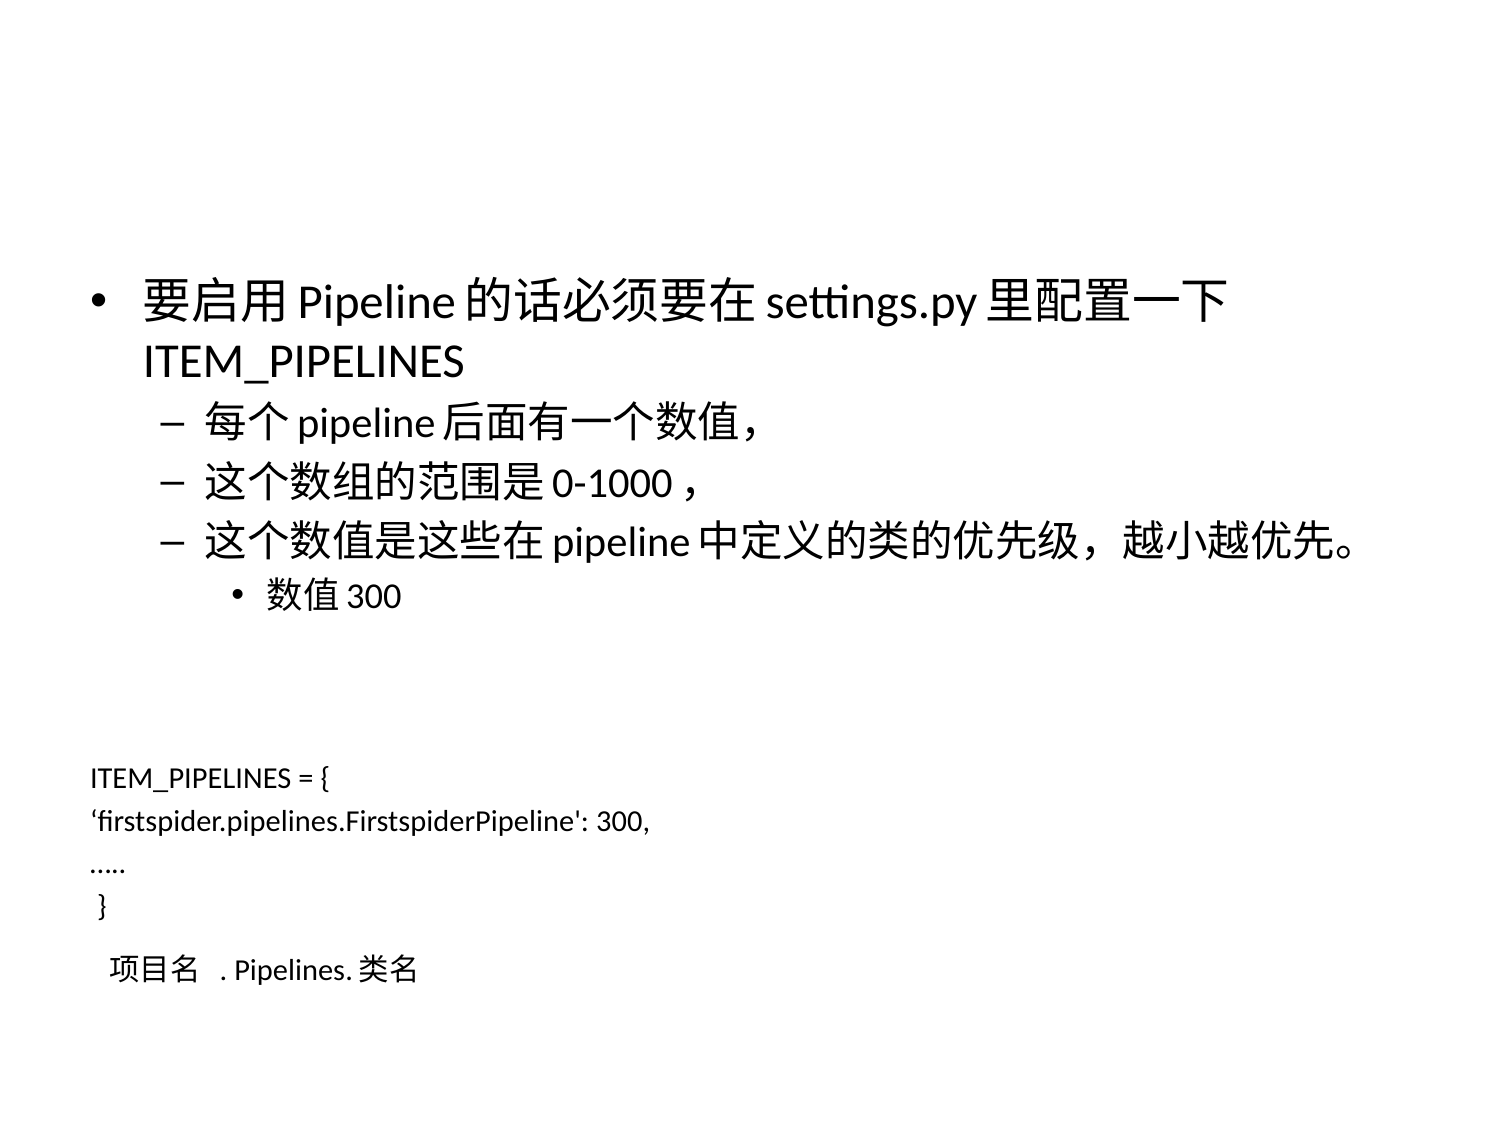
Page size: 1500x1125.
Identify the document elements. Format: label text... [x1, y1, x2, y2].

list 要启用Pipeline的话必须要在settings.py里配置一下ITEM_PIPELINES 每个pipeline后面有一个数值， 这个数组的范围是0-1000， 这个数值是这些在pipeline中定义的类的优先级，越小越优先。 数值300 ITEM_PIPELINES = { ‘firstspider.pipelines.FirstspiderPipeline': 300, ….. } 项目名 . Pipelines.类名 [75, 262, 1425, 1005]
